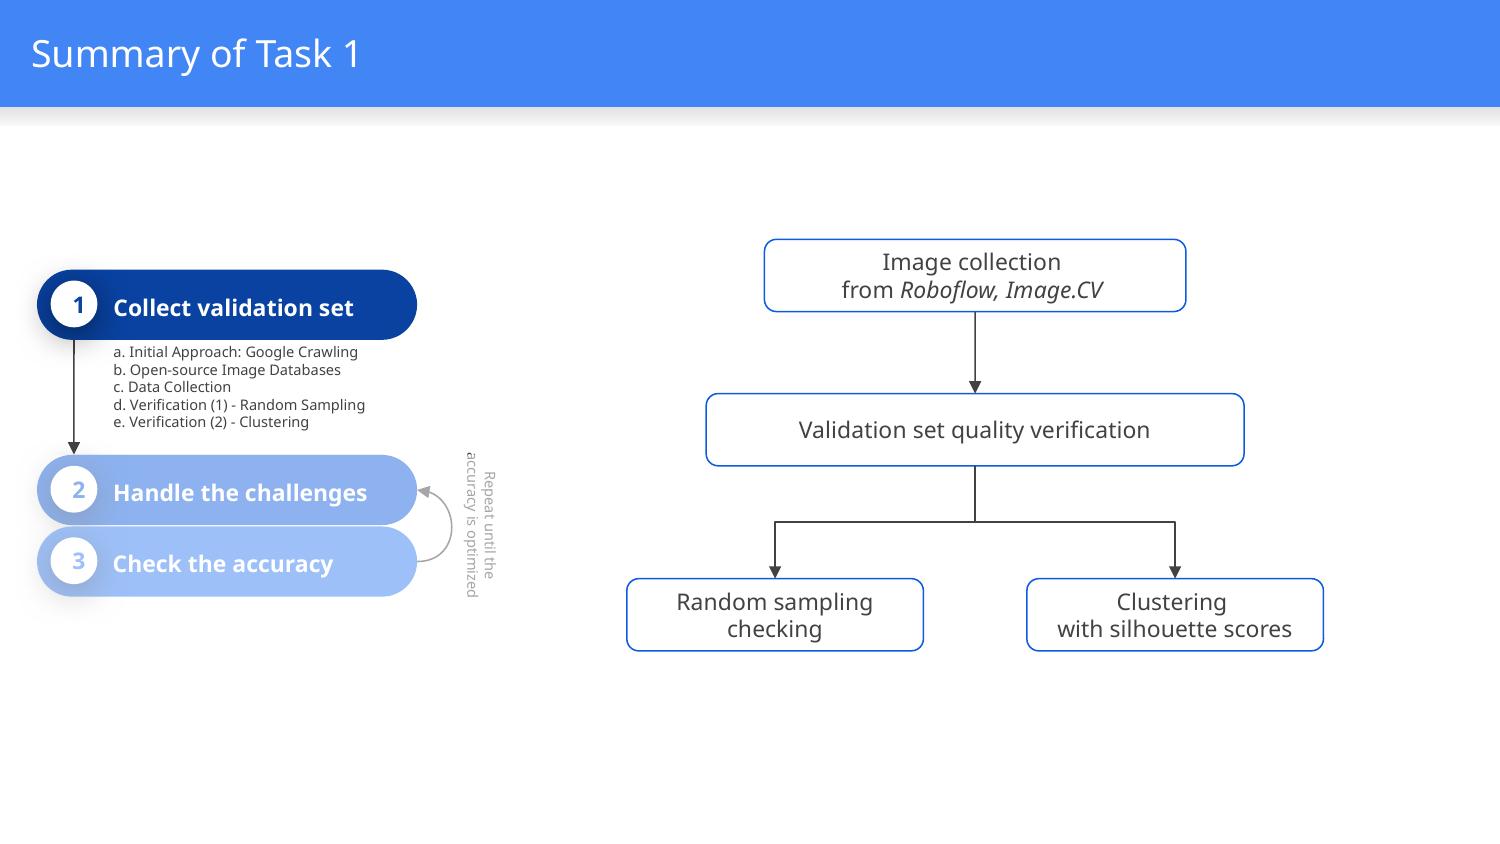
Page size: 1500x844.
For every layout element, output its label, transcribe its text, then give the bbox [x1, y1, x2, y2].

text_box Image collection from Roboflow, Image.CV [764, 239, 1186, 312]
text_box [1018, 422, 1132, 623]
title Summary of Task 1 [16, 2, 1464, 102]
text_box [62, 158, 418, 478]
text_box [16, 454, 62, 669]
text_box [626, 578, 1324, 652]
text_box [391, 454, 506, 669]
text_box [67, 402, 387, 722]
text_box Validation set quality verification [706, 393, 1245, 466]
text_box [818, 422, 932, 623]
text_box Repeat until the accuracy is optimized [450, 434, 515, 618]
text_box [67, 330, 387, 401]
